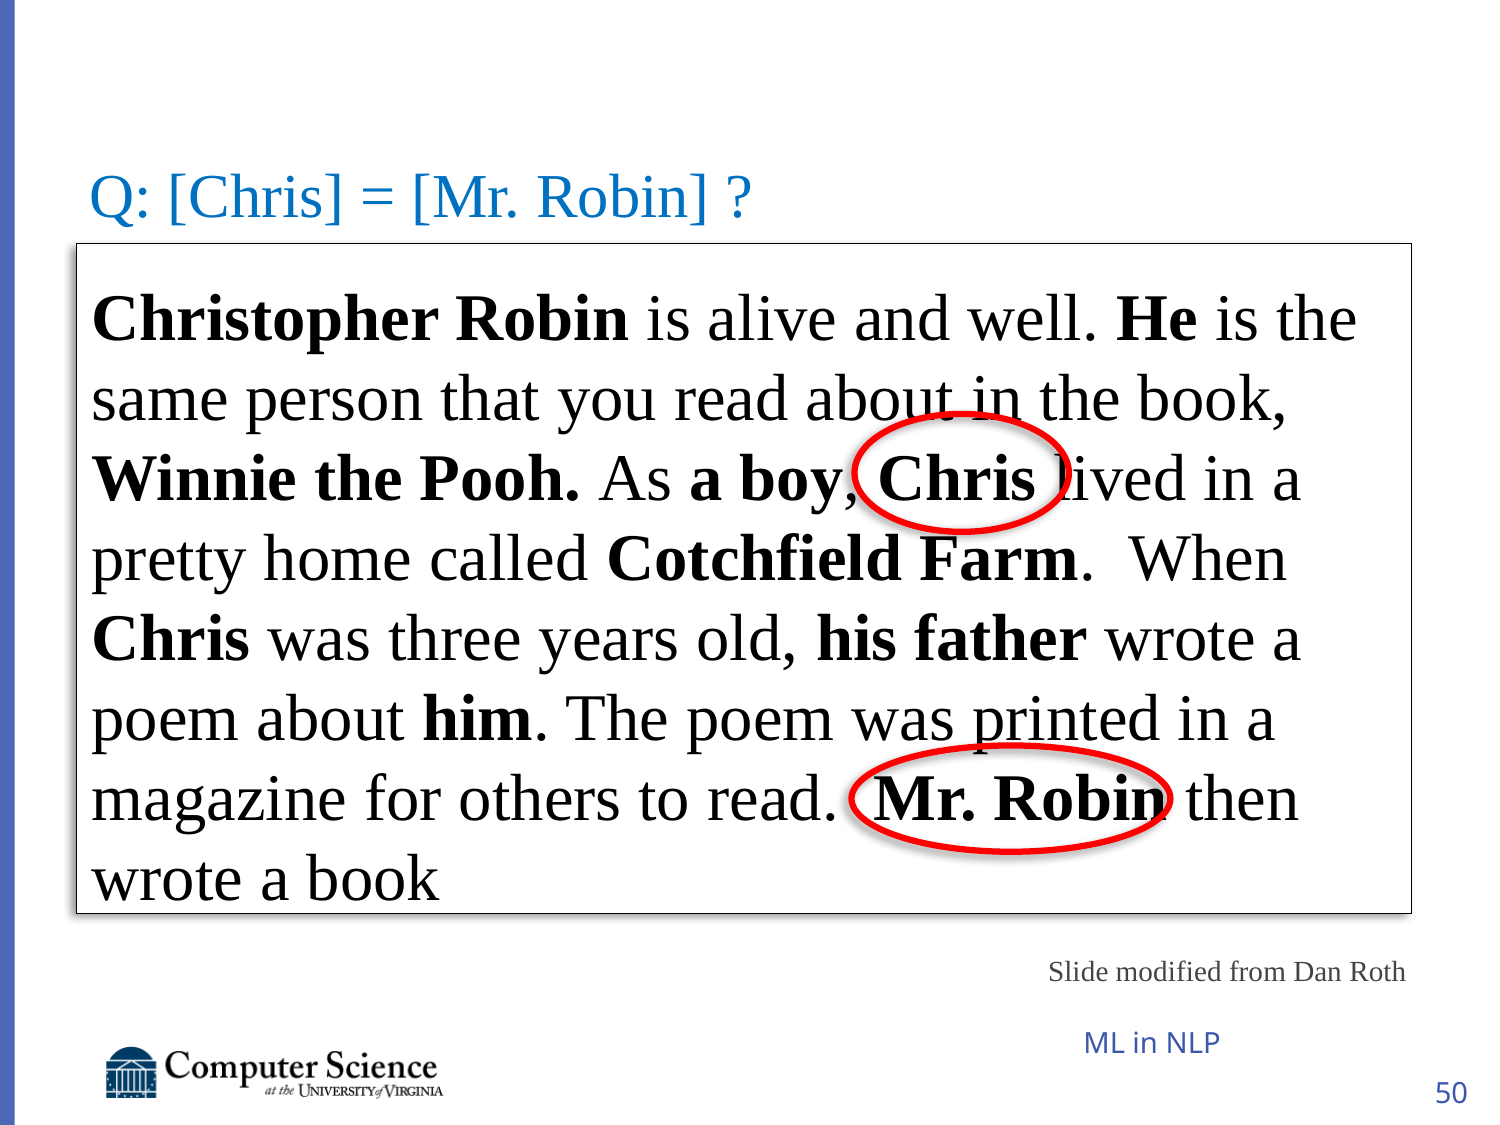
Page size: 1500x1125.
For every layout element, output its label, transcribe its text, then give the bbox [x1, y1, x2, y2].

text_box Q: [Chris] = [Mr. Robin] ? [75, 147, 769, 238]
text_box Slide modified from Dan Roth [1033, 945, 1444, 996]
list [50, 208, 1473, 1125]
footer ML in NLP [820, 1025, 1484, 1063]
text_box [853, 412, 1070, 533]
text_box [850, 744, 1172, 853]
slide_number 50 [1333, 1074, 1484, 1113]
text_box Christopher Robin is alive and well. He is the same person that you read about in the book, Winnie the Pooh. As a boy, Chris lived in a pretty home called Cotchfield Farm. When Chris was three years old, his father wrote a poem about him. The poem was printed in a magazine for others to read. Mr. Robin then wrote a book [76, 243, 1412, 914]
